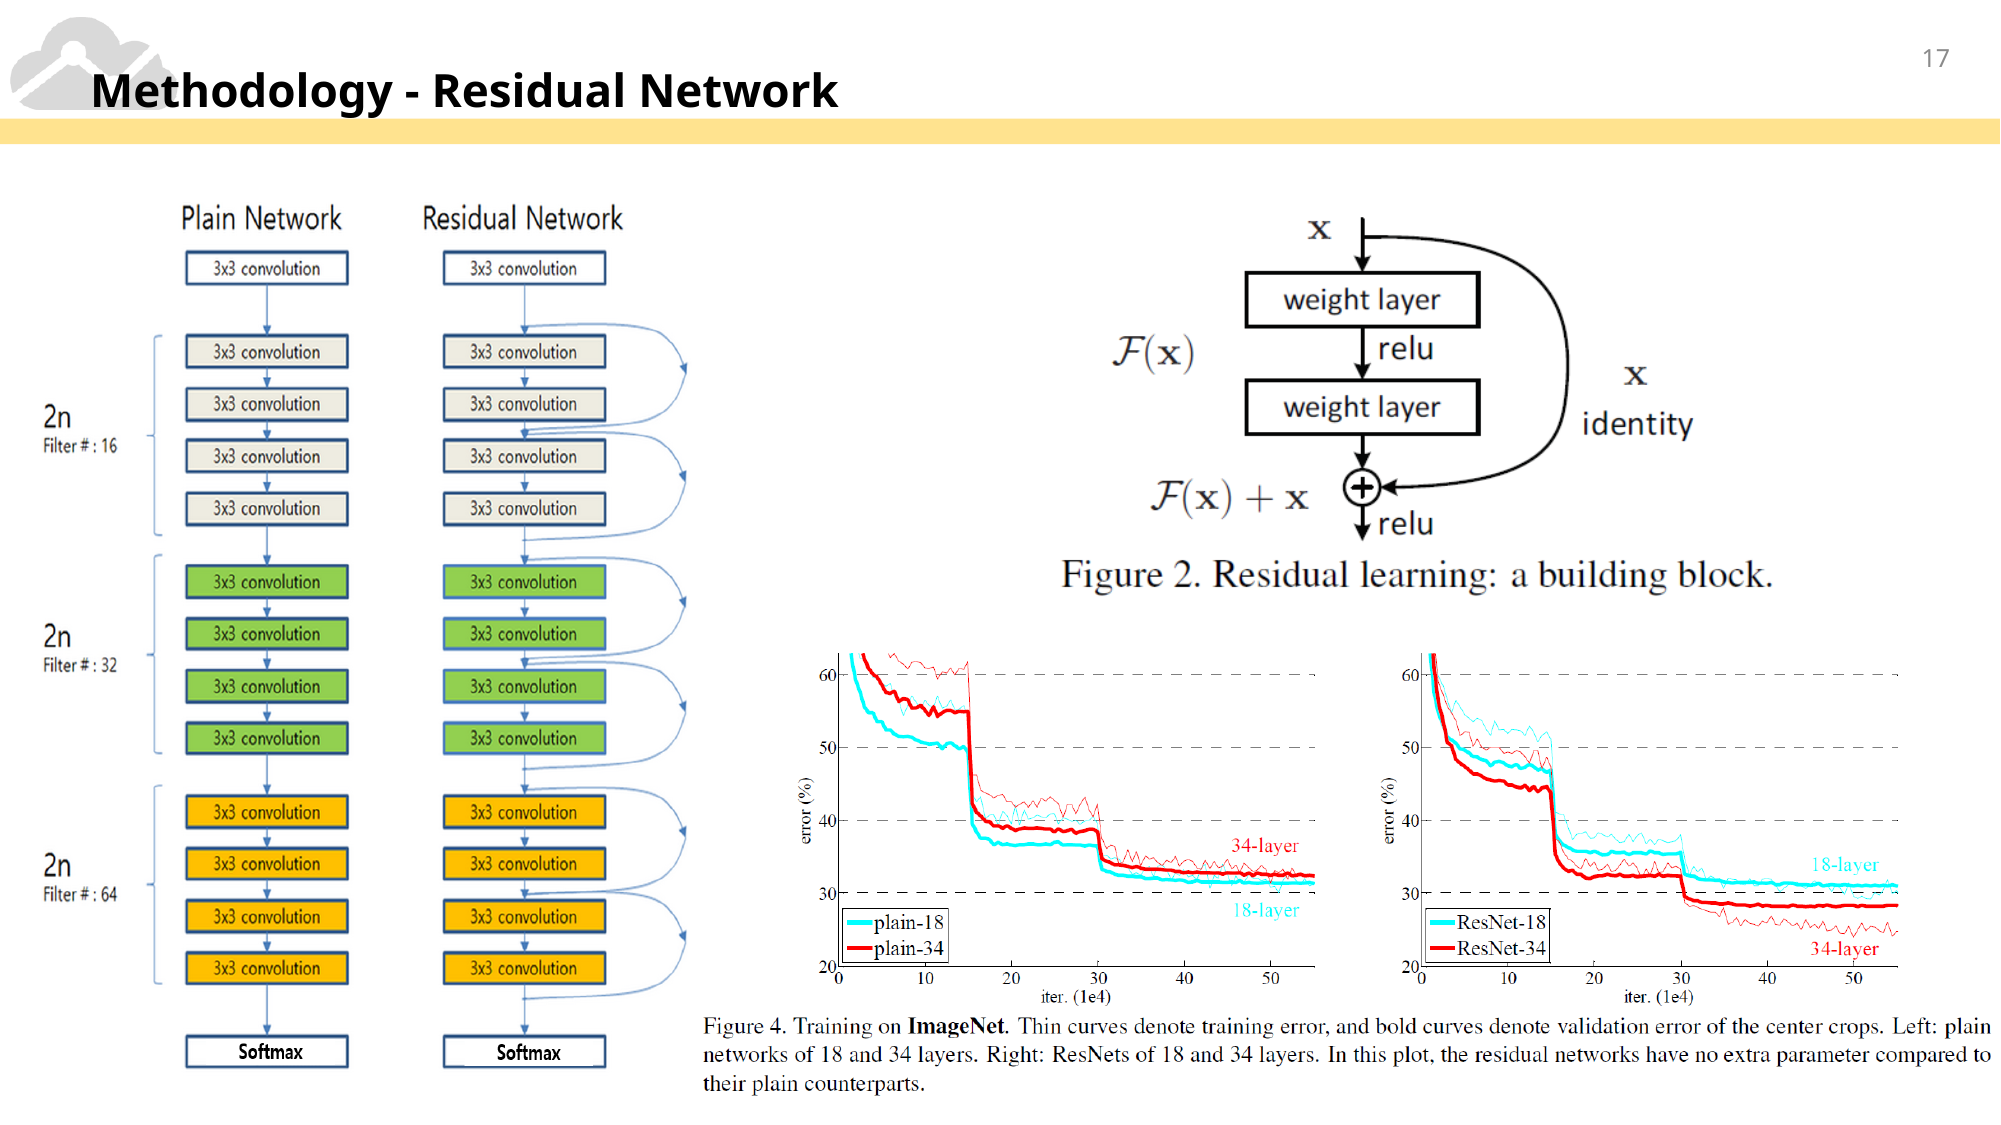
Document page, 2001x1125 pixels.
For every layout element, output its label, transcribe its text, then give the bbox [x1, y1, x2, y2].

picture [41, 202, 2000, 1108]
text_box Methodology - Residual Network [75, 54, 854, 125]
slide_number 17 [1515, 29, 1966, 90]
picture [0, 8, 188, 121]
picture [1015, 202, 1790, 605]
